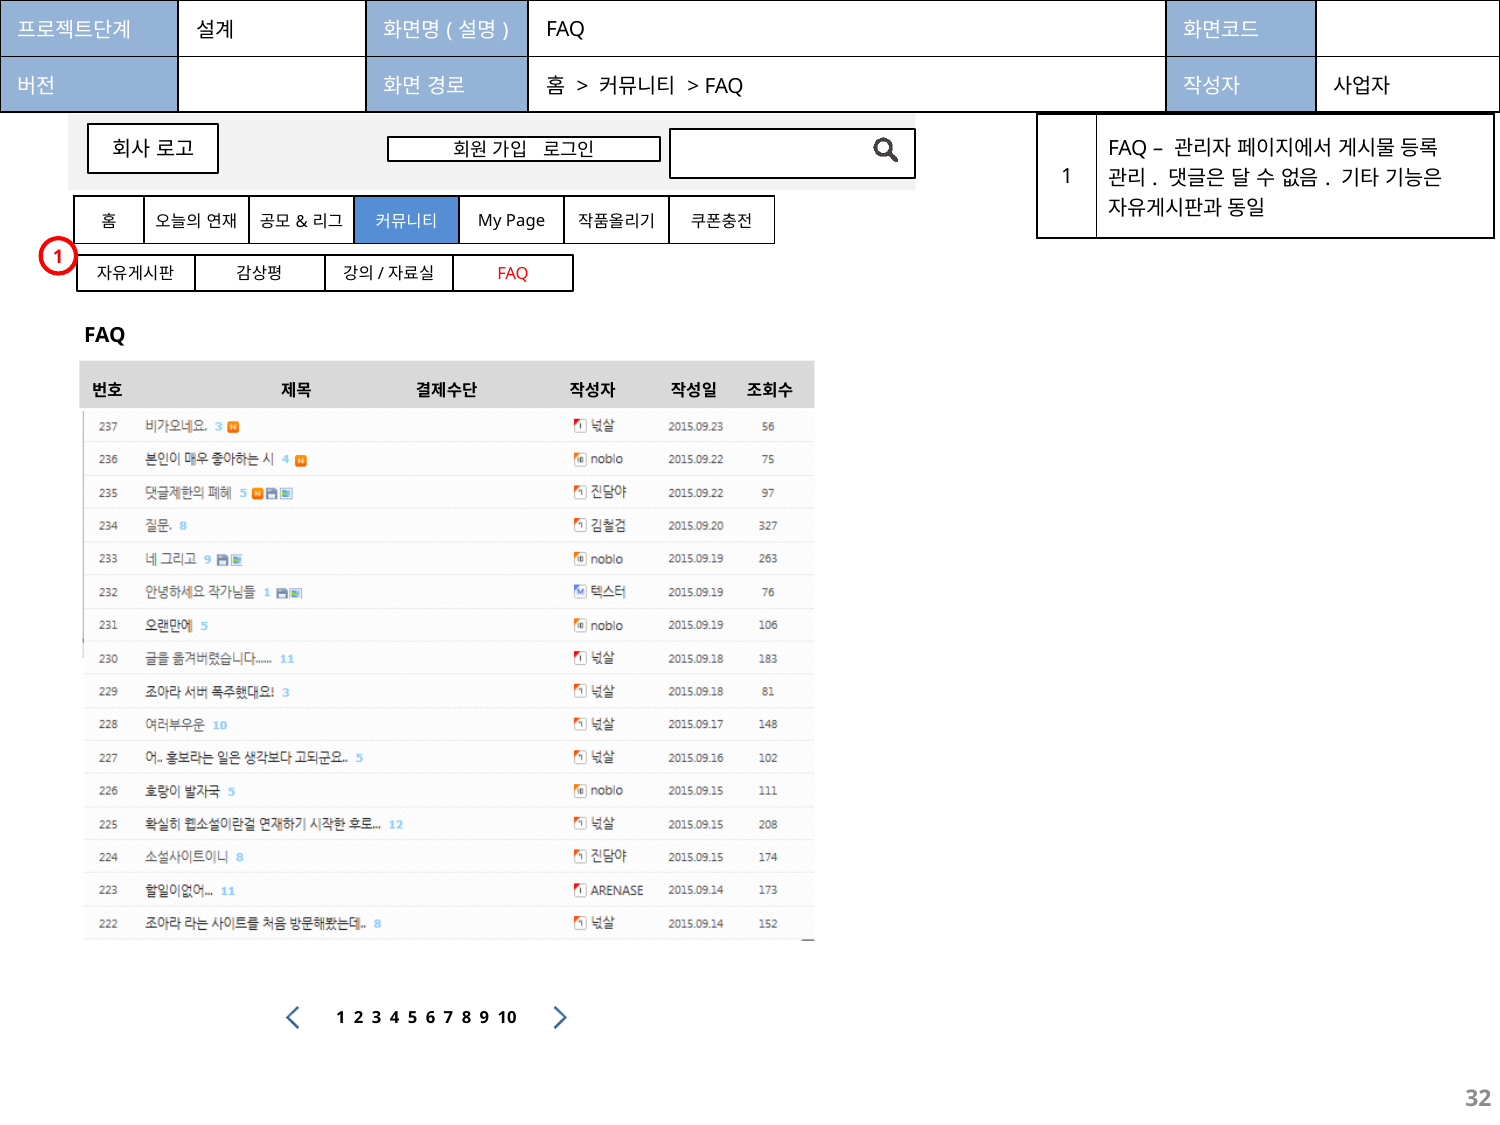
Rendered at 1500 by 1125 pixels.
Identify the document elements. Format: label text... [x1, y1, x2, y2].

table_cell 사업자 [1317, 57, 1499, 111]
text_box 번호 [77, 362, 138, 408]
picture [873, 137, 898, 163]
text_box [77, 358, 817, 410]
slide_number 32 [1156, 1069, 1500, 1125]
table_header 화면코드 [1167, 1, 1315, 56]
table_header [1317, 1, 1499, 56]
text_box 회사 로고 [86, 122, 220, 175]
text_box 회원 가입 로그인 [386, 135, 662, 163]
text_box 강의/자료실 [323, 253, 451, 293]
table_header FAQ [529, 1, 1165, 56]
text_box 1 [38, 236, 79, 276]
text_box [668, 127, 917, 180]
table_cell 작성자 [1167, 57, 1315, 111]
text_box FAQ [70, 315, 396, 353]
table_header 작품올리기 [565, 197, 668, 243]
table_header 프로젝트단계 [1, 1, 177, 56]
text_box 작성자 [554, 362, 632, 408]
table_header FAQ – 관리자 페이지에서 게시물 등록 관리. 댓글은 달 수 없음. 기타 기능은 자유게시판과 동일 [1097, 115, 1493, 237]
table_header 설계 [179, 1, 365, 56]
text_box 제목 [266, 362, 327, 408]
text_box 작성일 [656, 362, 732, 408]
table_cell 화면 경로 [367, 57, 527, 111]
text_box [66, 111, 917, 192]
table_cell [179, 57, 365, 111]
table_header My Page [460, 197, 563, 243]
table_header 커뮤니티 [355, 197, 458, 243]
text_box 결제수단 [401, 362, 493, 408]
table_header 오늘의 연재 [145, 197, 248, 243]
text_box 조회수 [732, 362, 809, 408]
table_cell 홈 > 커뮤니티 > FAQ [529, 57, 1165, 111]
table_header 쿠폰충전 [670, 197, 774, 243]
table_header 화면명(설명) [367, 1, 527, 56]
table_header 공모&리그 [250, 197, 353, 243]
table_header 1 [1038, 115, 1096, 237]
text_box FAQ [451, 253, 575, 293]
table_cell 버전 [1, 57, 177, 111]
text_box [280, 999, 574, 1036]
picture [82, 410, 815, 941]
text_box 자유게시판 [74, 253, 193, 293]
text_box 감상평 [193, 253, 323, 293]
table_header 홈 [75, 197, 143, 243]
